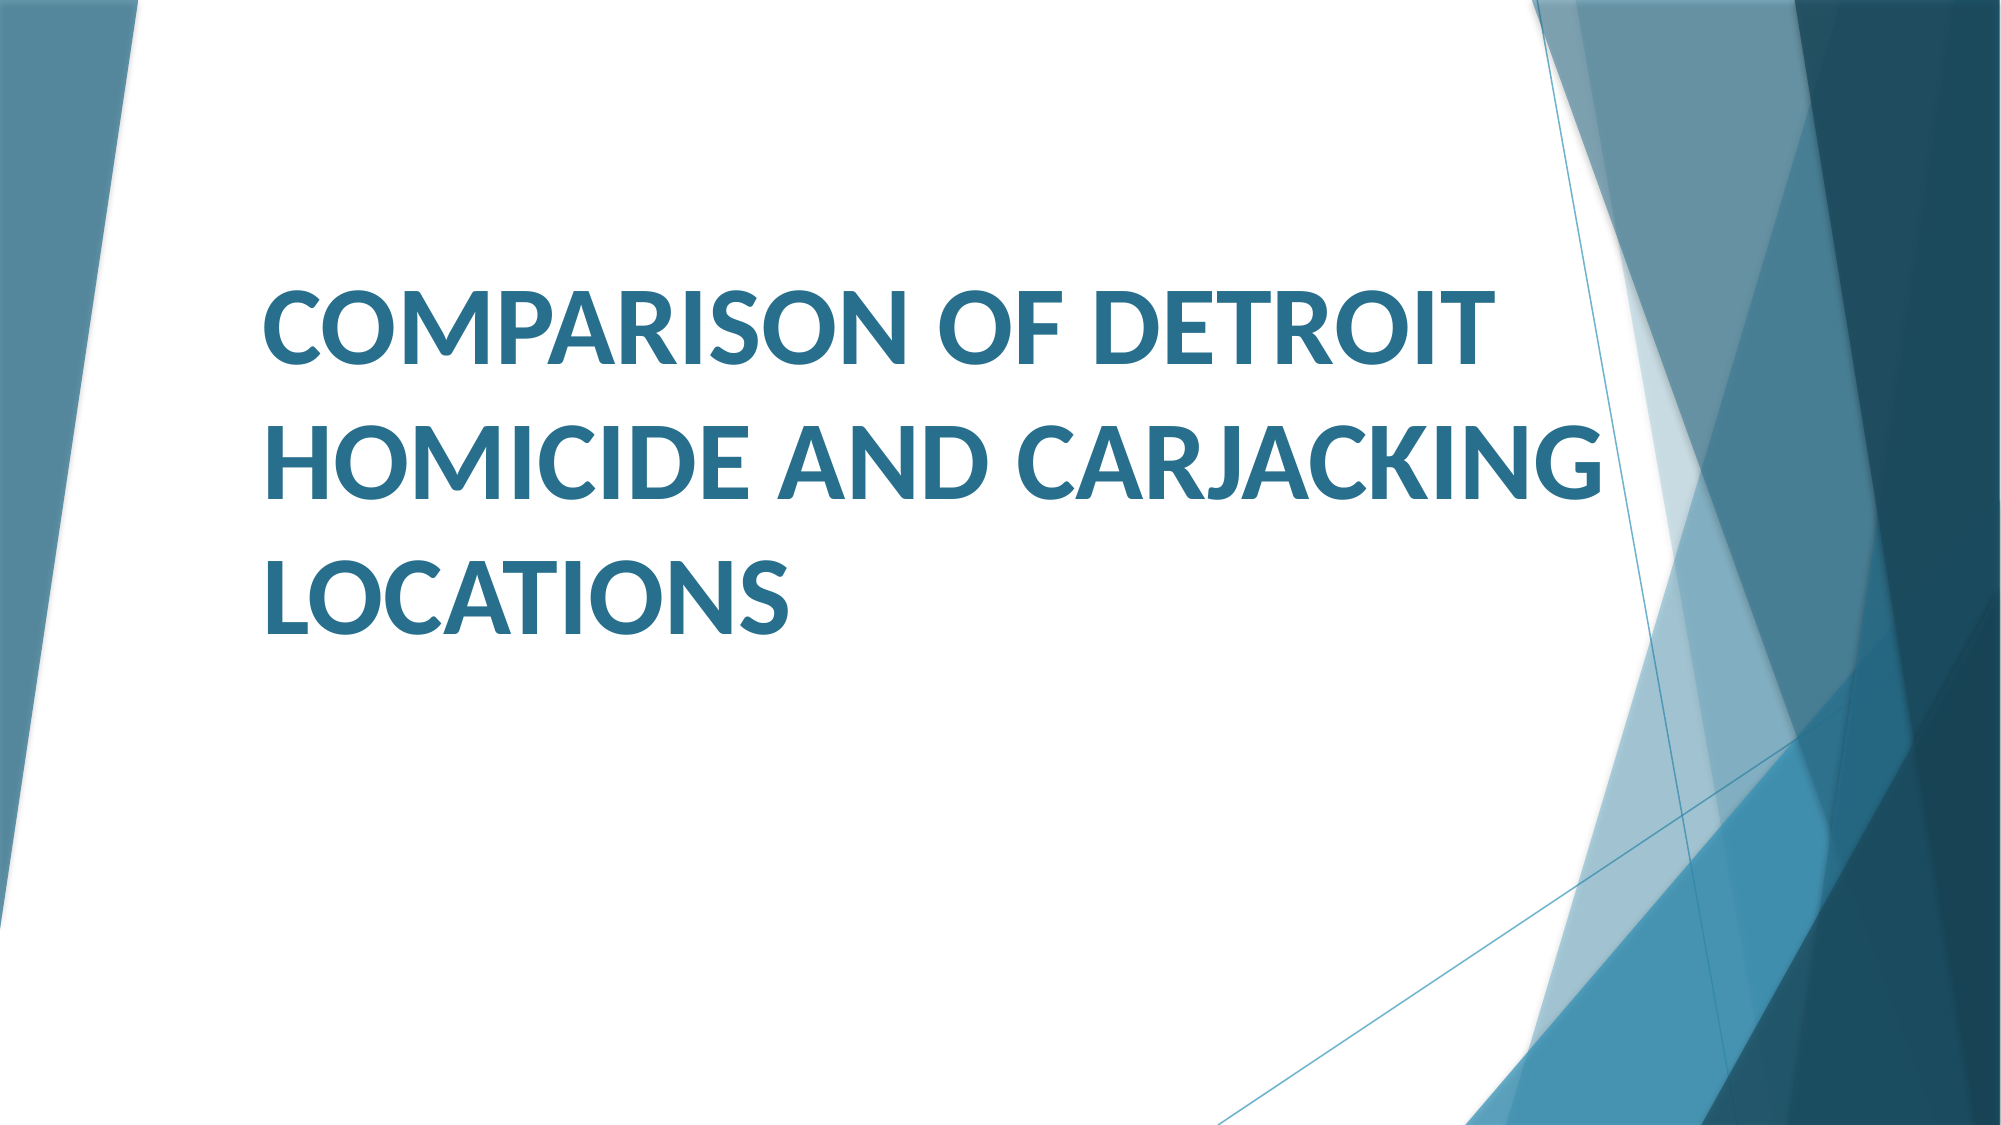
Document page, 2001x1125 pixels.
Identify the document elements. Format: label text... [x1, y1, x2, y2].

title COMPARISON OF DETROIT HOMICIDE AND CARJACKING LOCATIONS [247, 394, 1657, 665]
